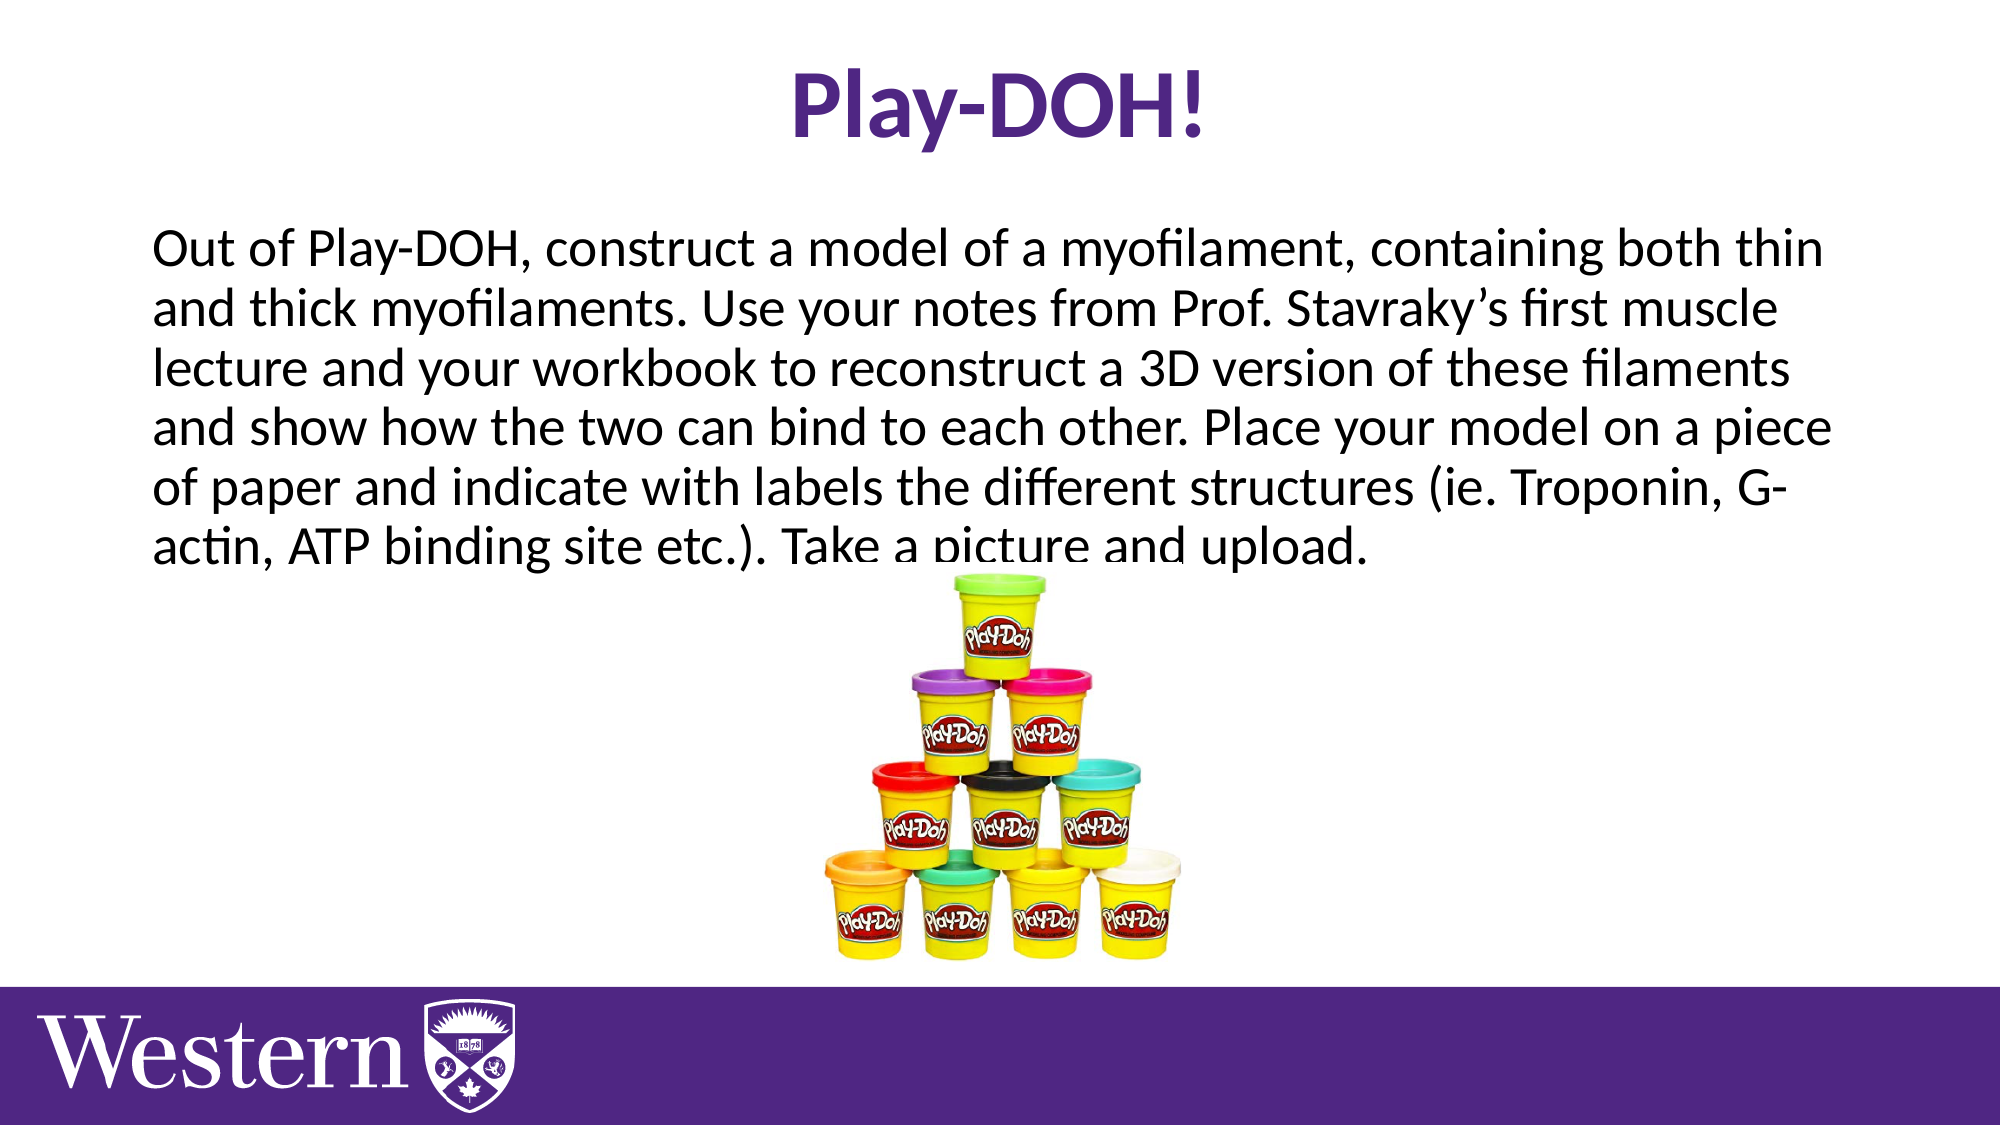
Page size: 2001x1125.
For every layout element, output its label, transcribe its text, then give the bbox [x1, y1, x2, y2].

picture [818, 562, 1182, 965]
picture [37, 999, 515, 1113]
title Play-DOH! [137, 44, 1863, 167]
text_box [0, 986, 2000, 1125]
list Out of Play-DOH, construct a model of a myofilament, containing both thin and thick myofilaments. Use your notes from Prof. Stavraky’s first muscle lecture and your workbook to reconstruct a 3D version of these filaments and show how the two can bind to each other. Place your model on a piece of paper and indicate with labels the different structures (ie. Troponin, G-actin, ATP binding site etc.). Take a picture and upload. [137, 211, 1863, 591]
